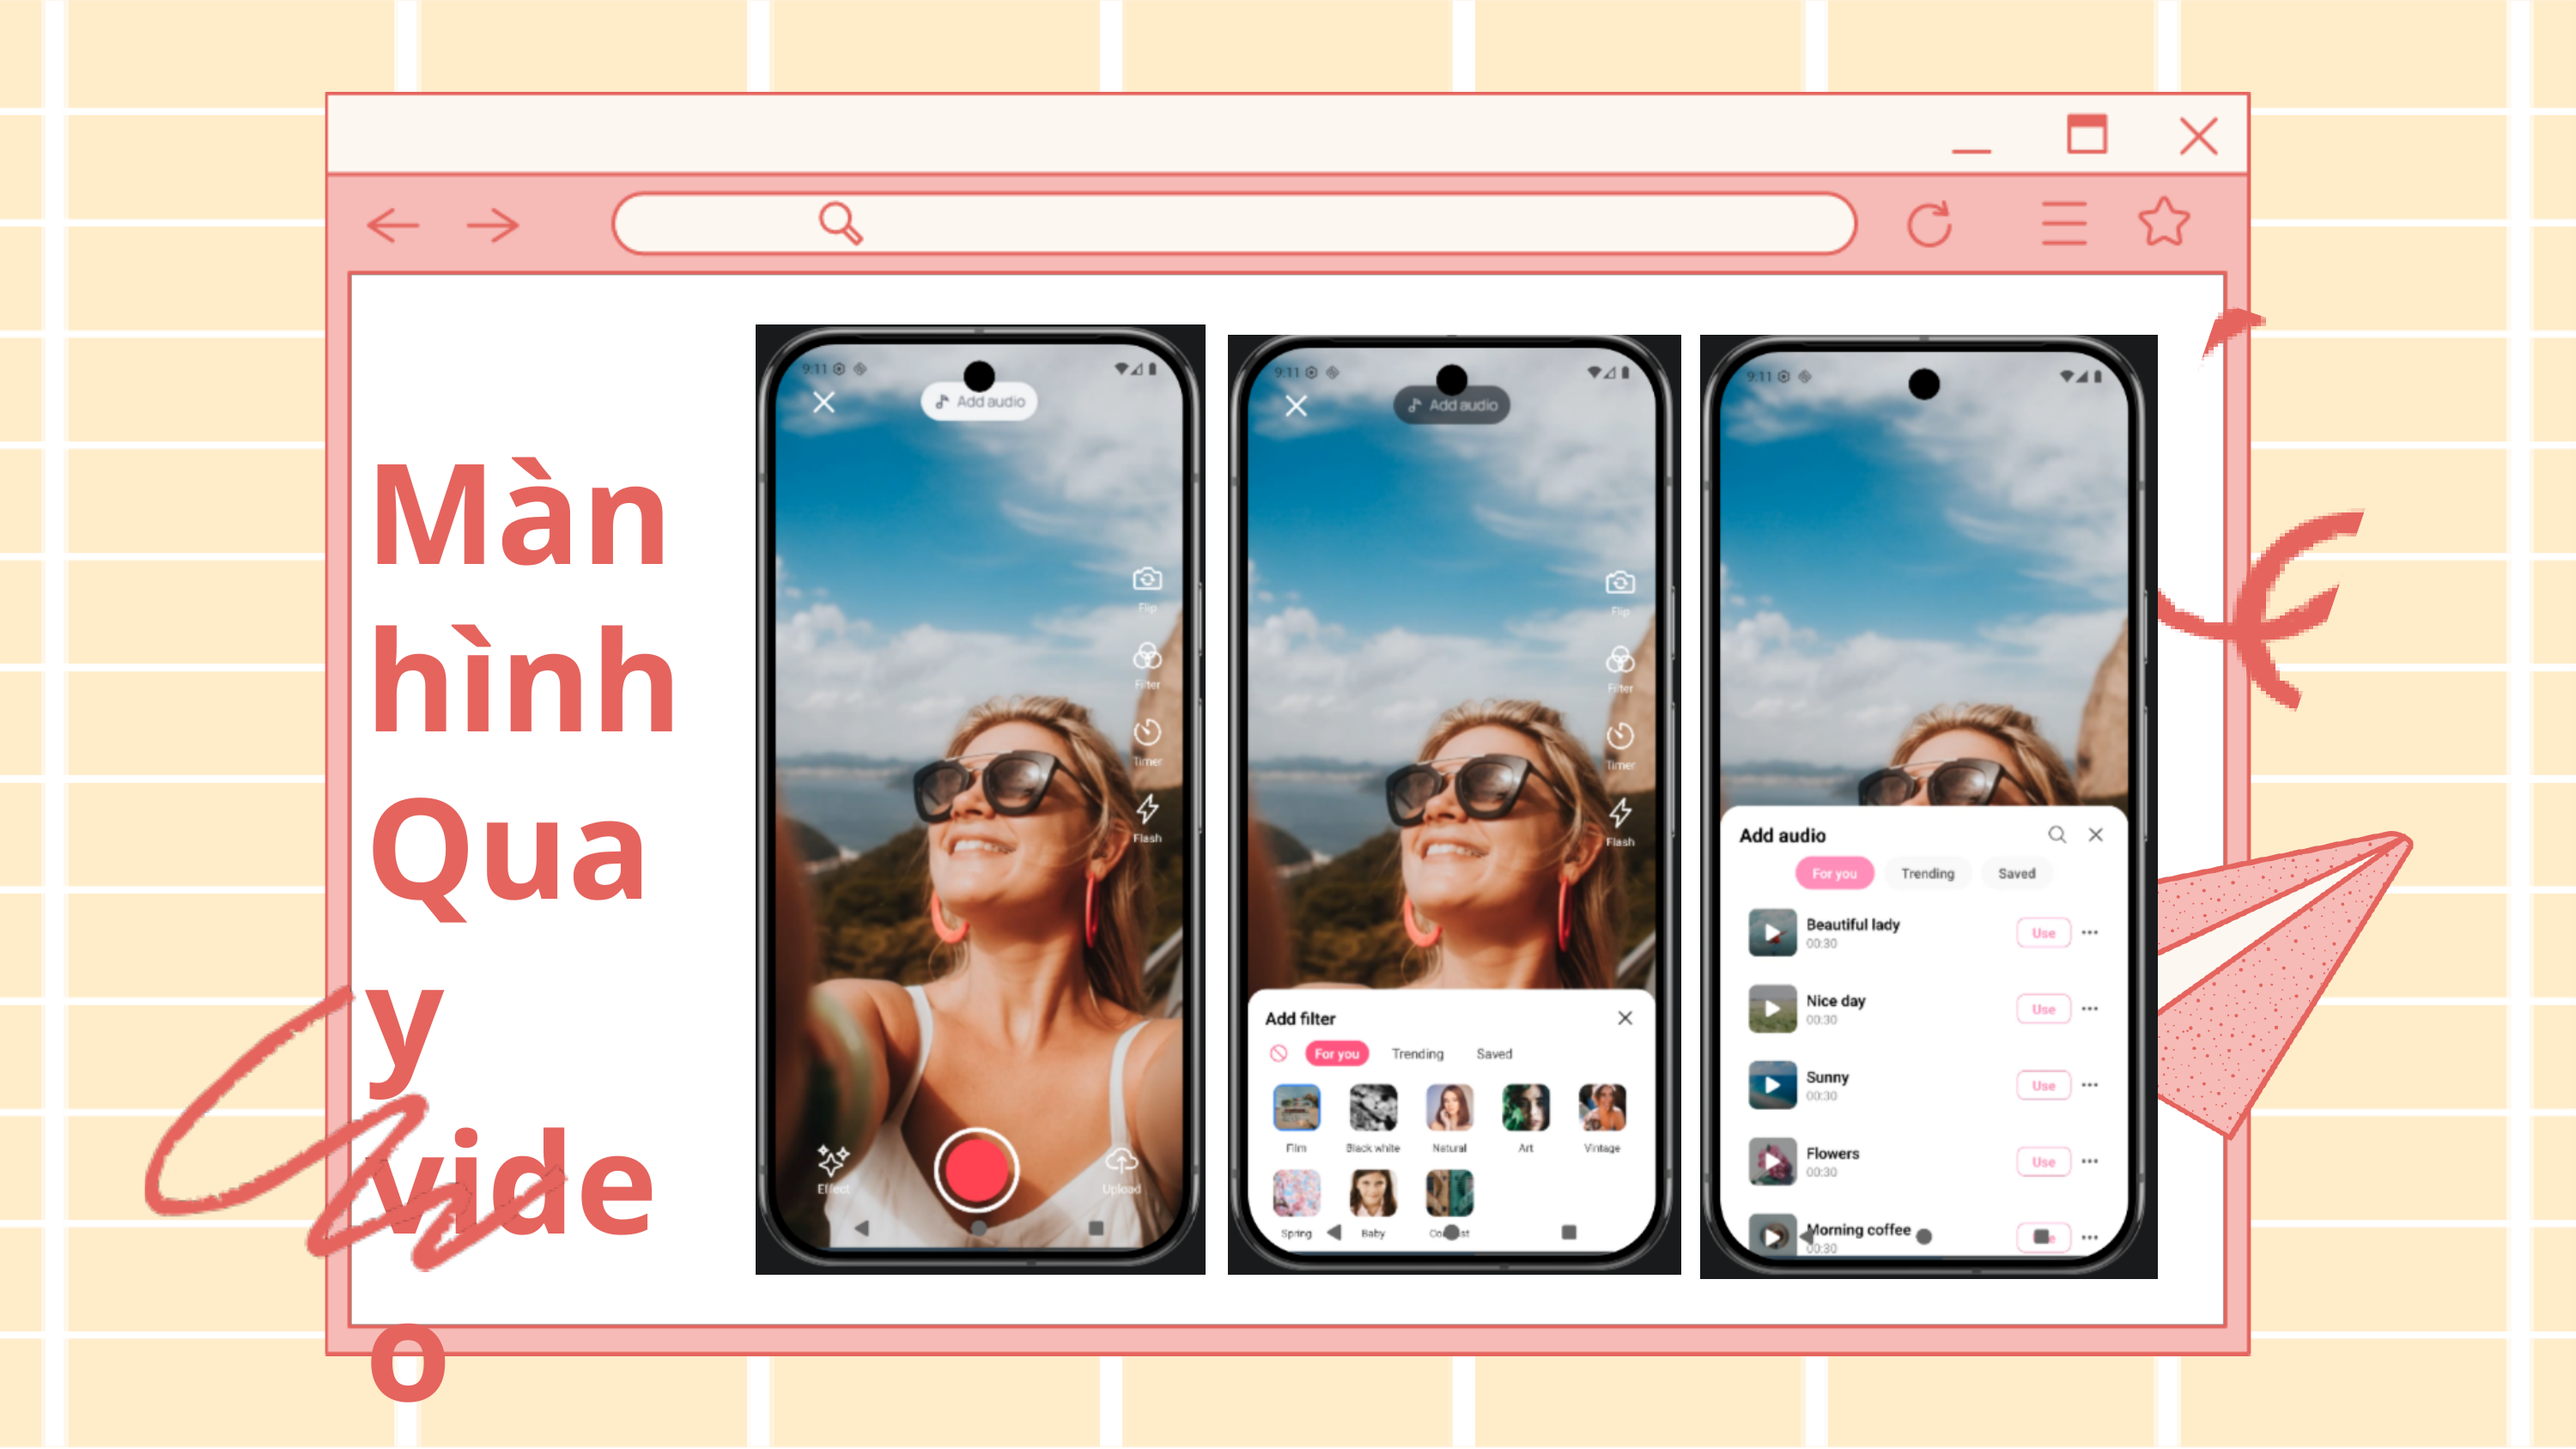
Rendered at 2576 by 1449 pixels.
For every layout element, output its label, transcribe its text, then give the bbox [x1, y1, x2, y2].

text_box Màn hình Quay video [365, 1364, 731, 1430]
picture [1228, 335, 1681, 1276]
picture [755, 324, 1206, 1275]
text_box [0, 0, 2576, 1447]
picture [1700, 335, 2158, 1279]
text_box [144, 985, 320, 1272]
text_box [325, 92, 2251, 1356]
text_box [2257, 314, 2414, 723]
text_box [2257, 830, 2414, 1272]
